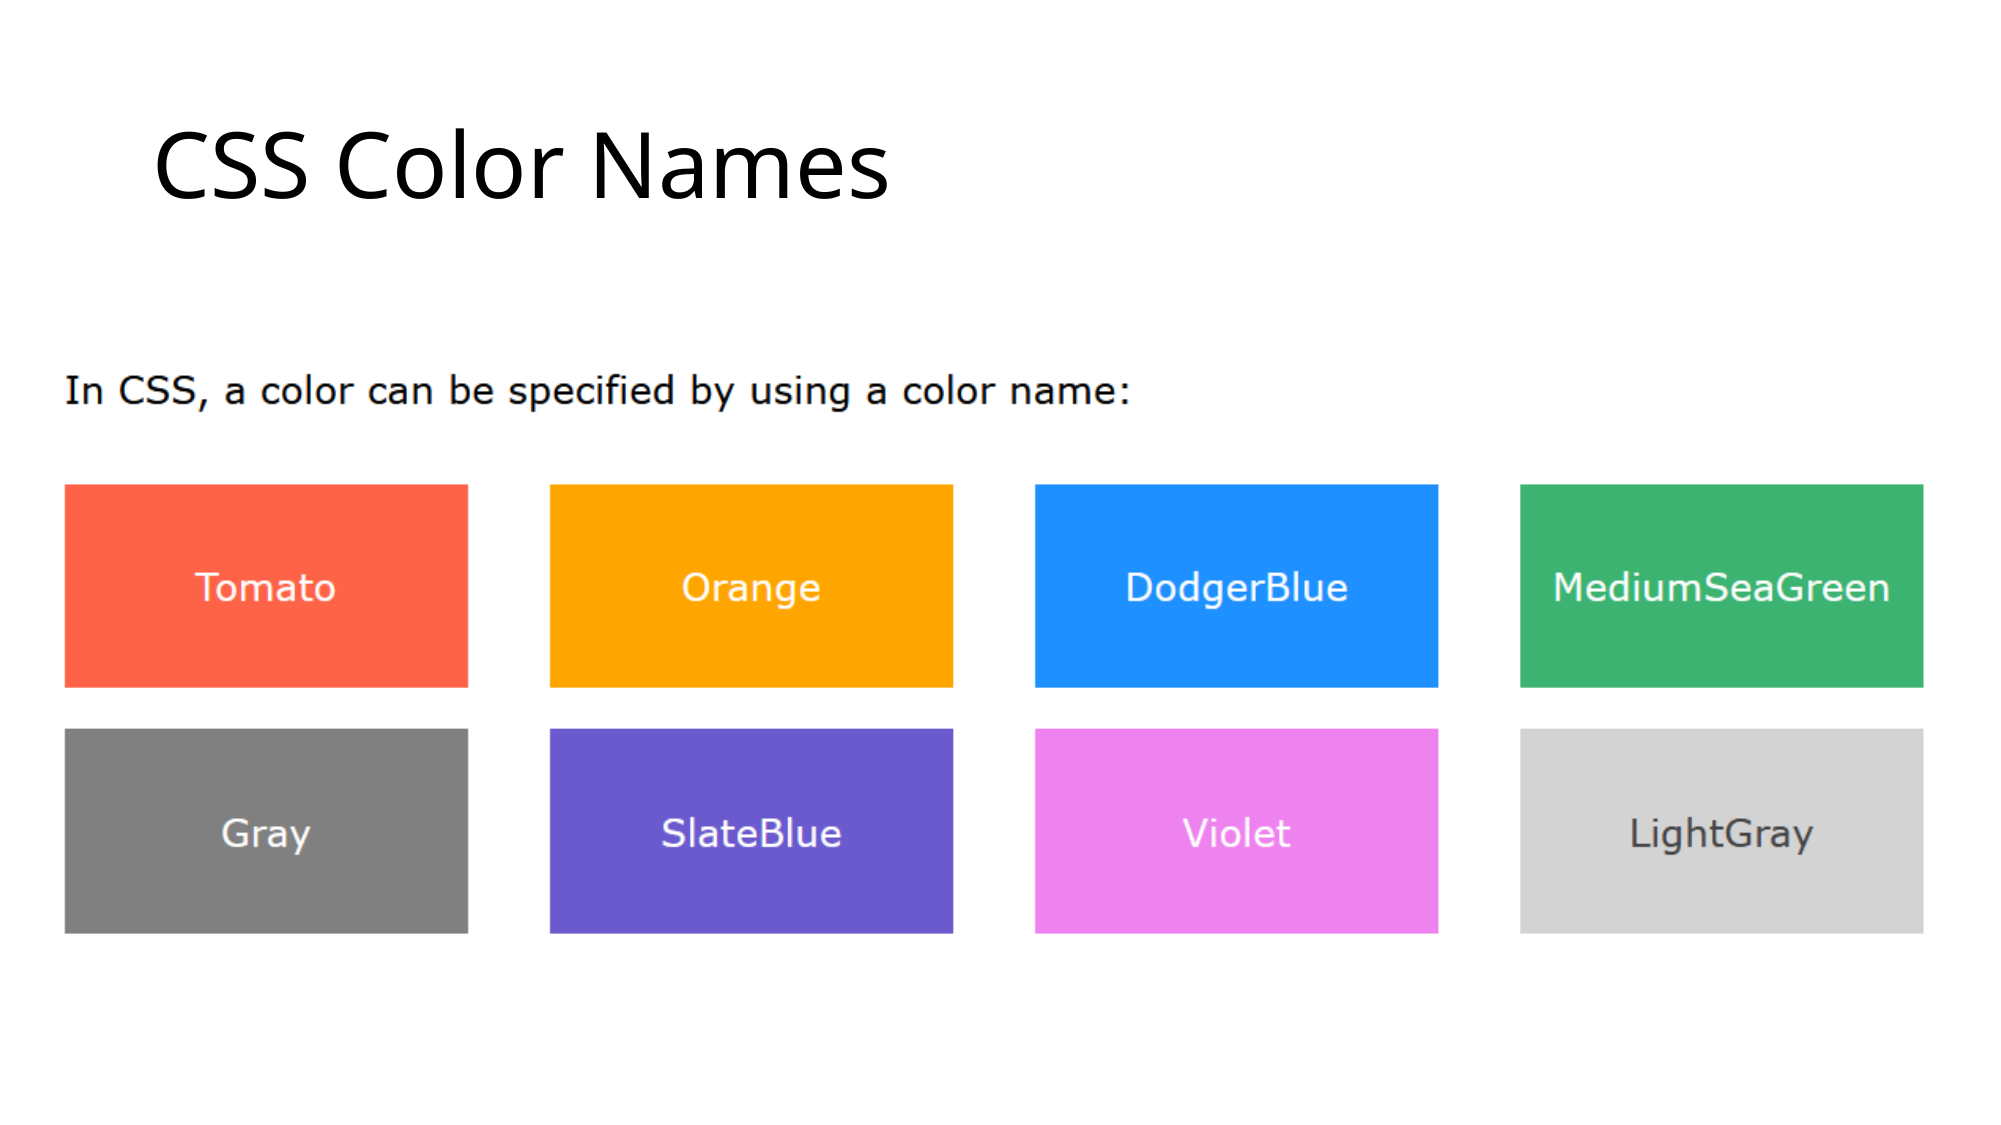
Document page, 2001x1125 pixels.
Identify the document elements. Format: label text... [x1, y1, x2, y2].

title CSS Color Names [137, 59, 1863, 278]
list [51, 357, 1949, 956]
